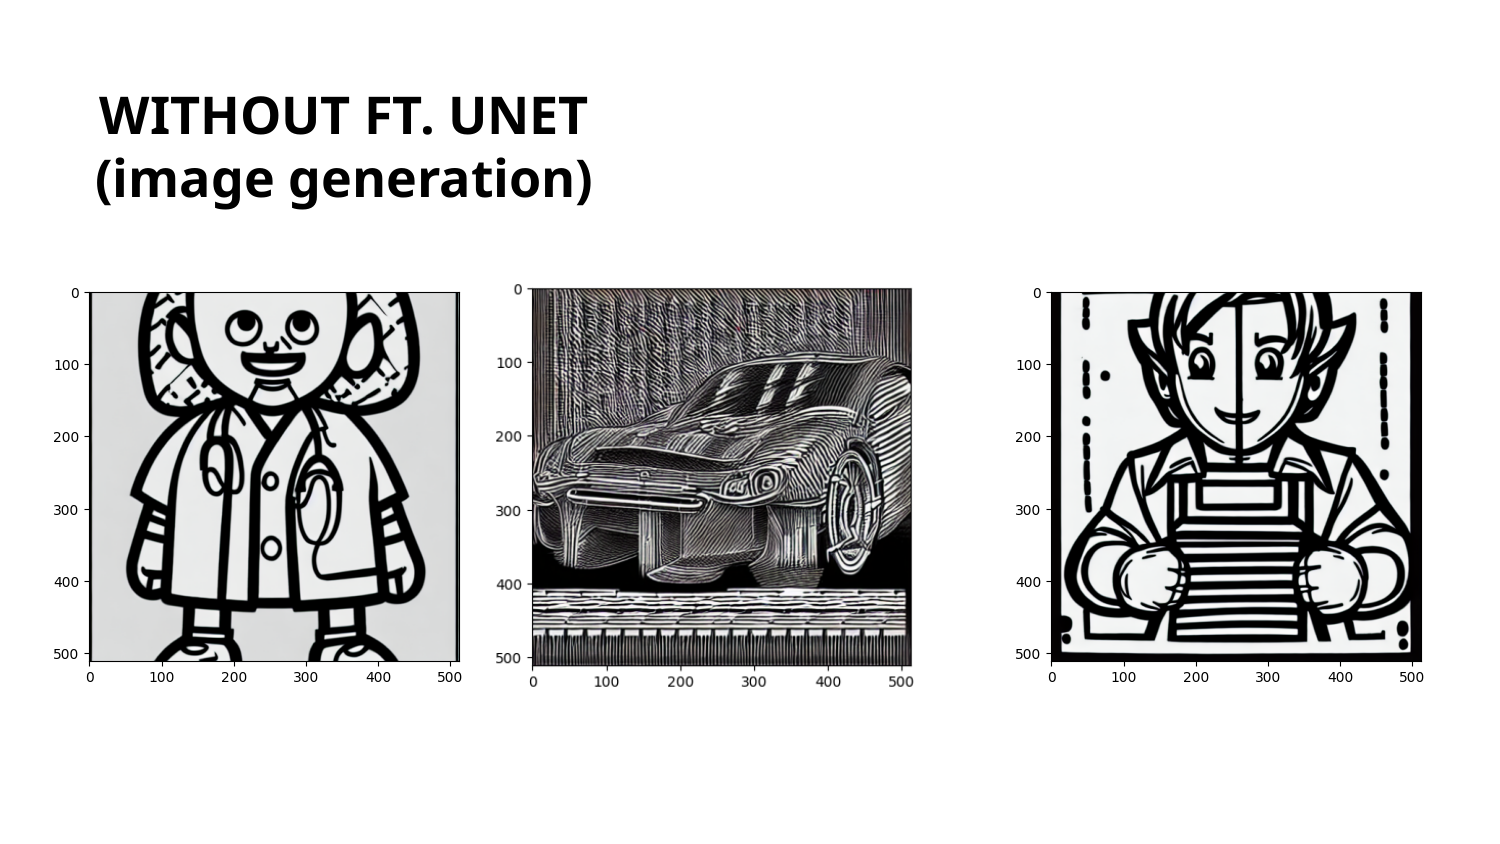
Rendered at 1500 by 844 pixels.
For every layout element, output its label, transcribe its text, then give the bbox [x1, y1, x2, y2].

text_box WITHOUT FT. UNET (image generation) [26, 67, 662, 117]
picture [1004, 277, 1435, 695]
picture [43, 277, 473, 695]
picture [485, 272, 925, 700]
